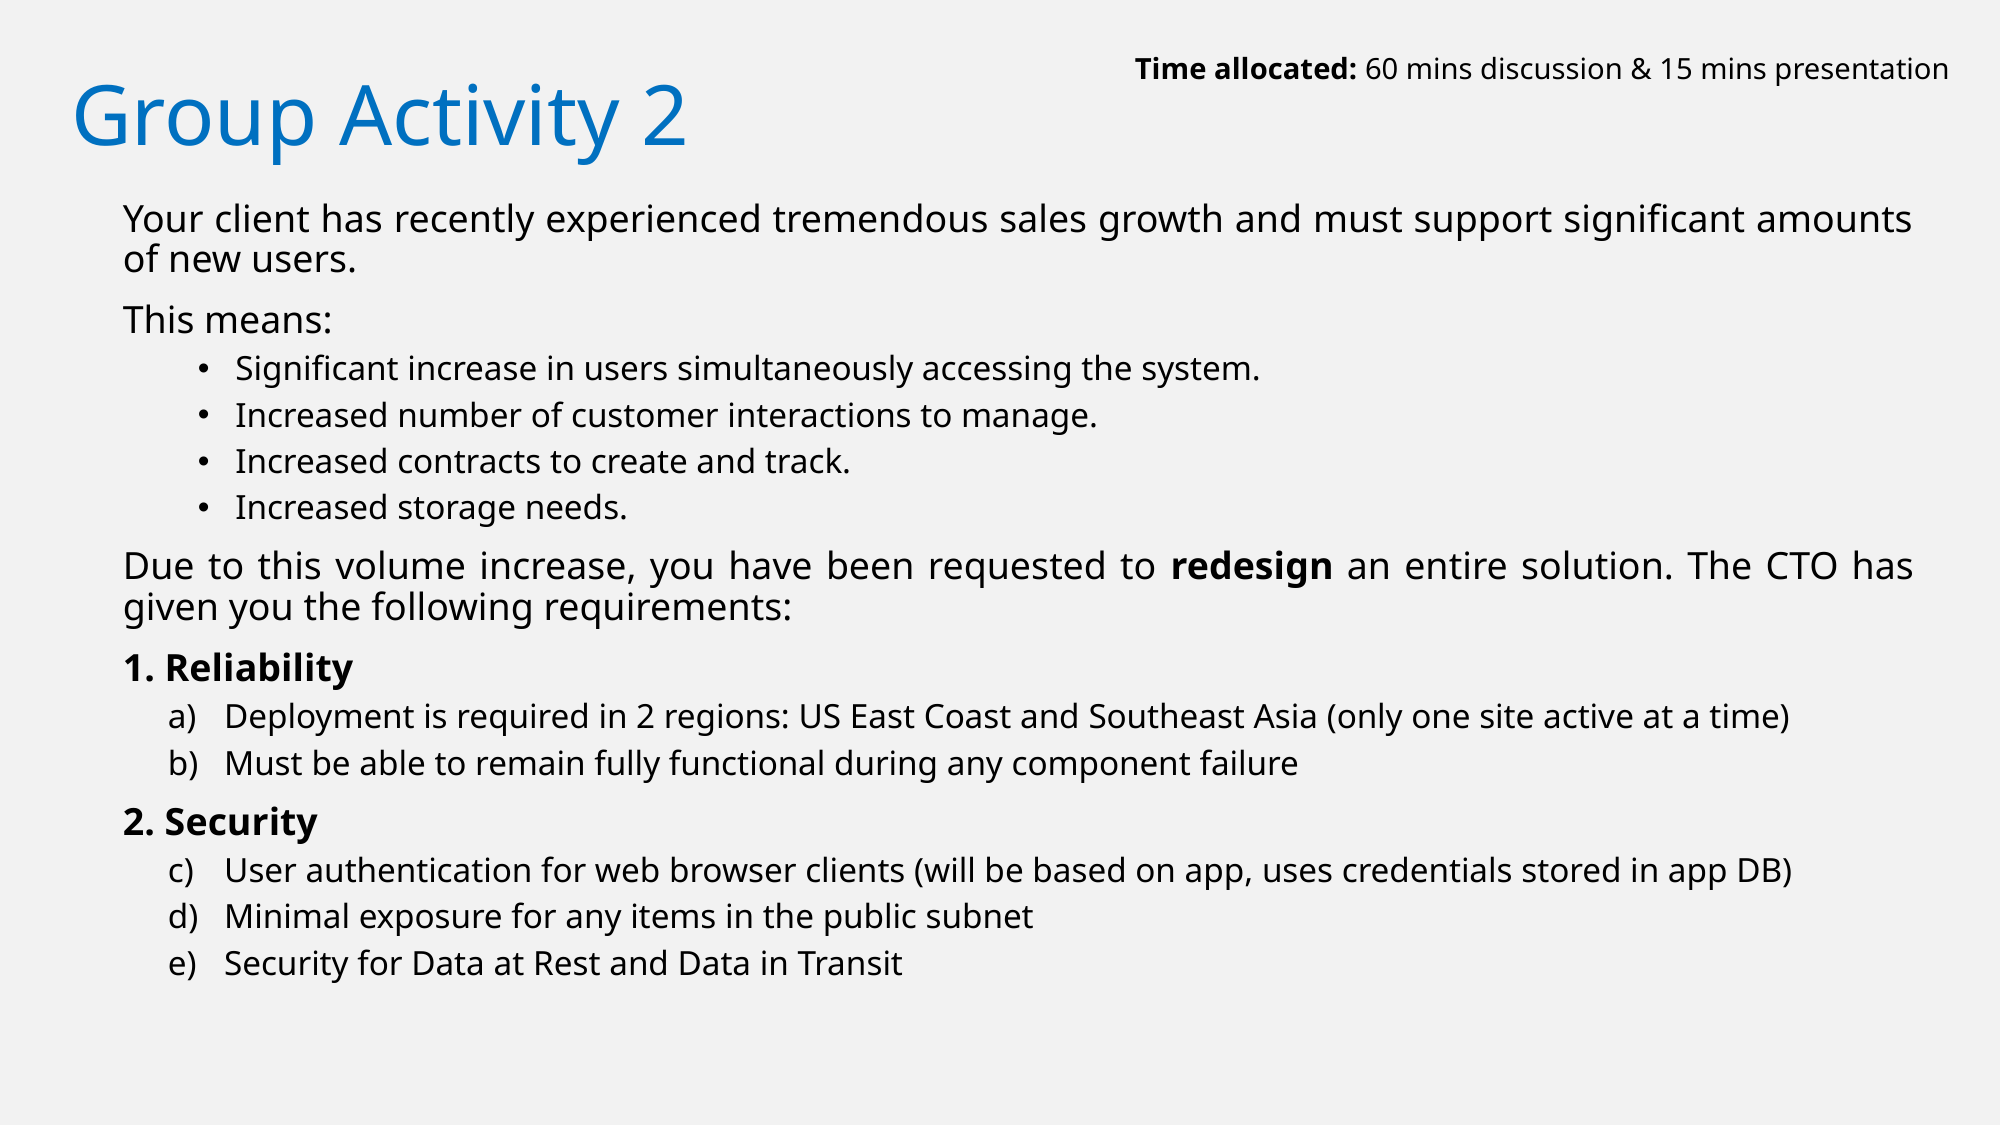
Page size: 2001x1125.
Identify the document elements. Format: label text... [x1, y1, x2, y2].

text_box Time allocated: 60 mins discussion & 15 mins presentation [1119, 43, 1965, 93]
list Your client has recently experienced tremendous sales growth and must support significant amounts of new users. This means: Significant increase in users simultaneously accessing the system. Increased number of customer interactions to manage. Increased contracts to create and track. Increased storage needs. Due to this volume increase, you have been requested to redesign an entire solution. The CTO has given you the following requirements: 1. Reliability Deployment is required in 2 regions: US East Coast and Southeast Asia (only one site active at a time) Must be able to remain fully functional during any component failure 2. Security User authentication for web browser clients (will be based on app, uses credentials stored in app DB) Minimal exposure for any items in the public subnet Security for Data at Rest and Data in Transit [107, 192, 1930, 1030]
title Group Activity 2 [56, 45, 1900, 193]
